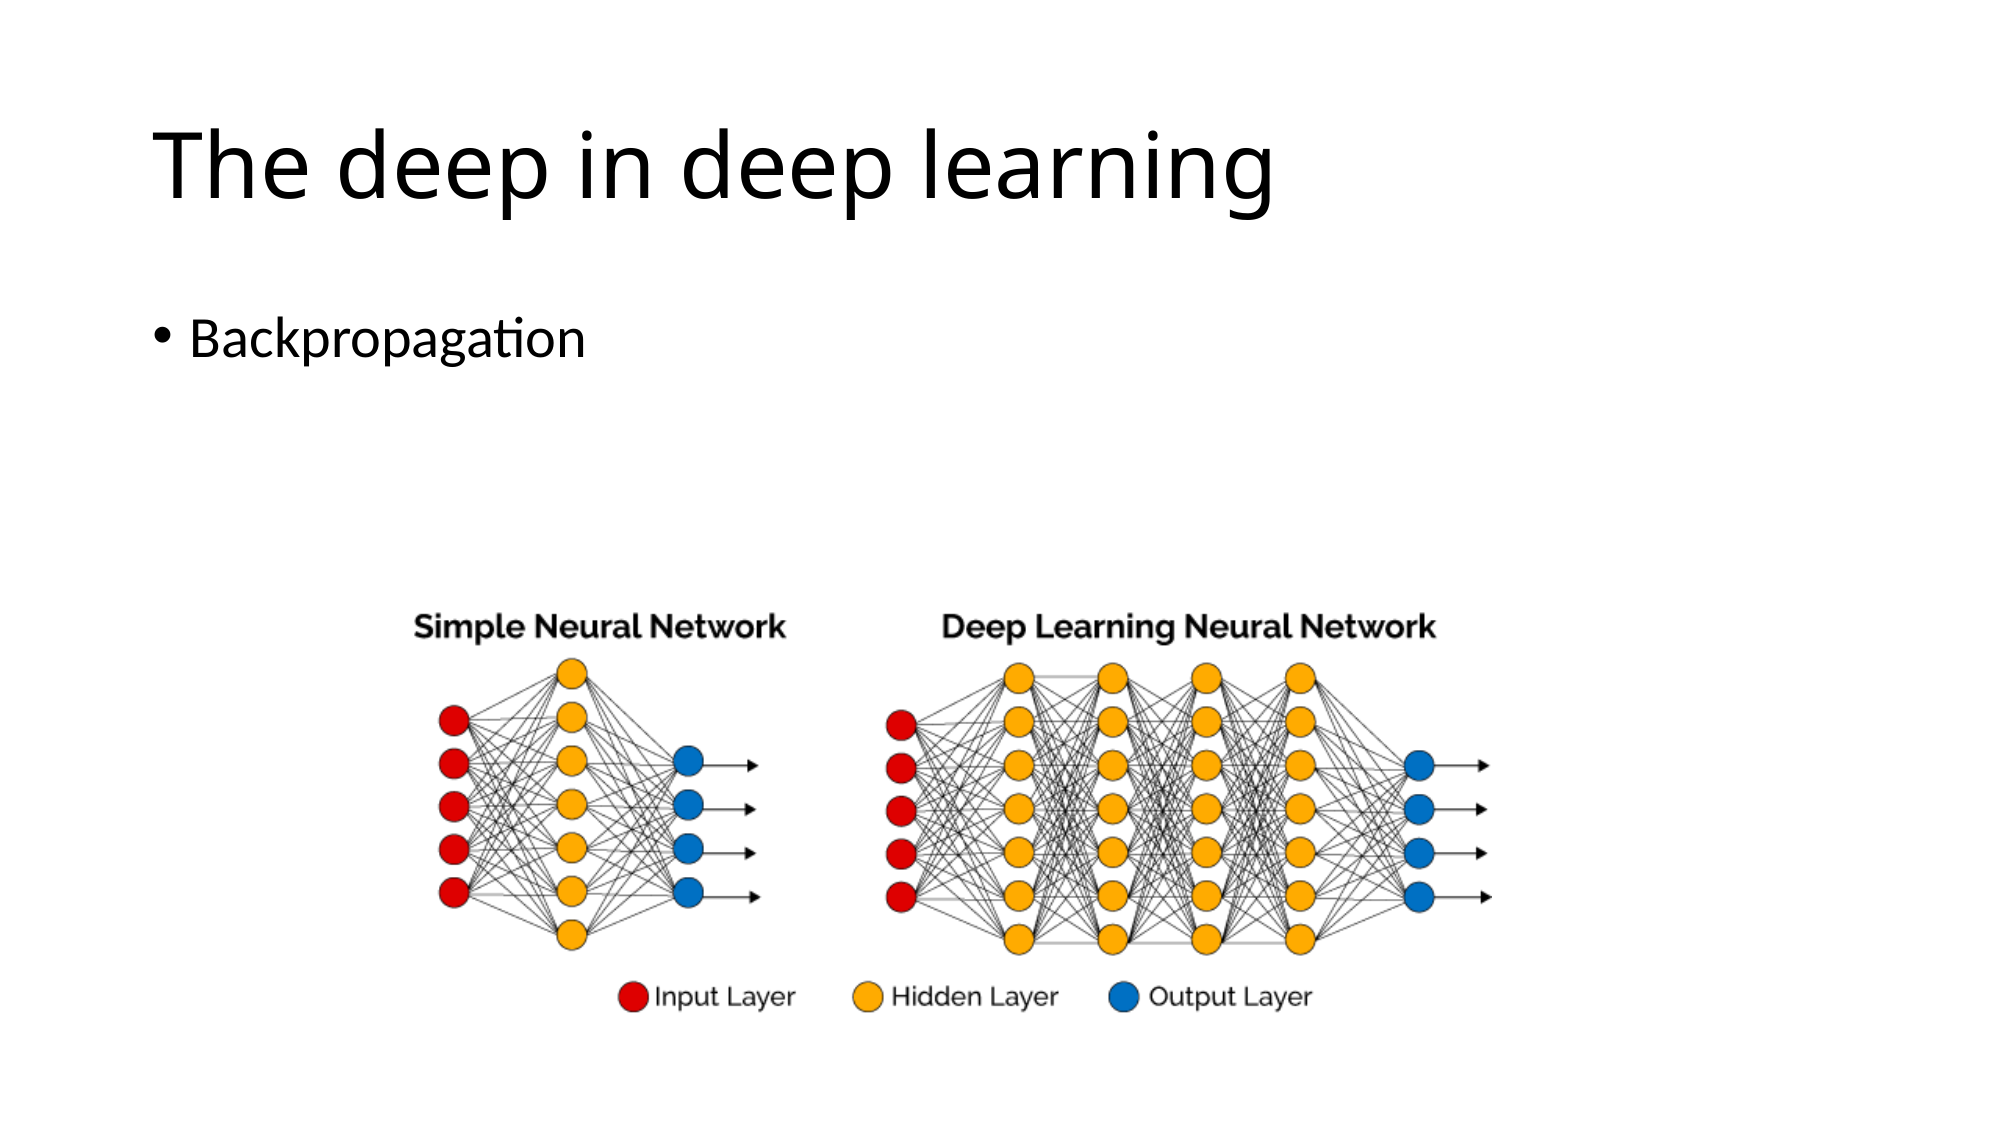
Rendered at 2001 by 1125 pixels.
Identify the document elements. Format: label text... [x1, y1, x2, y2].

title The deep in deep learning [137, 59, 1863, 278]
picture [412, 608, 1492, 1014]
list Backpropagation [137, 299, 1863, 1014]
